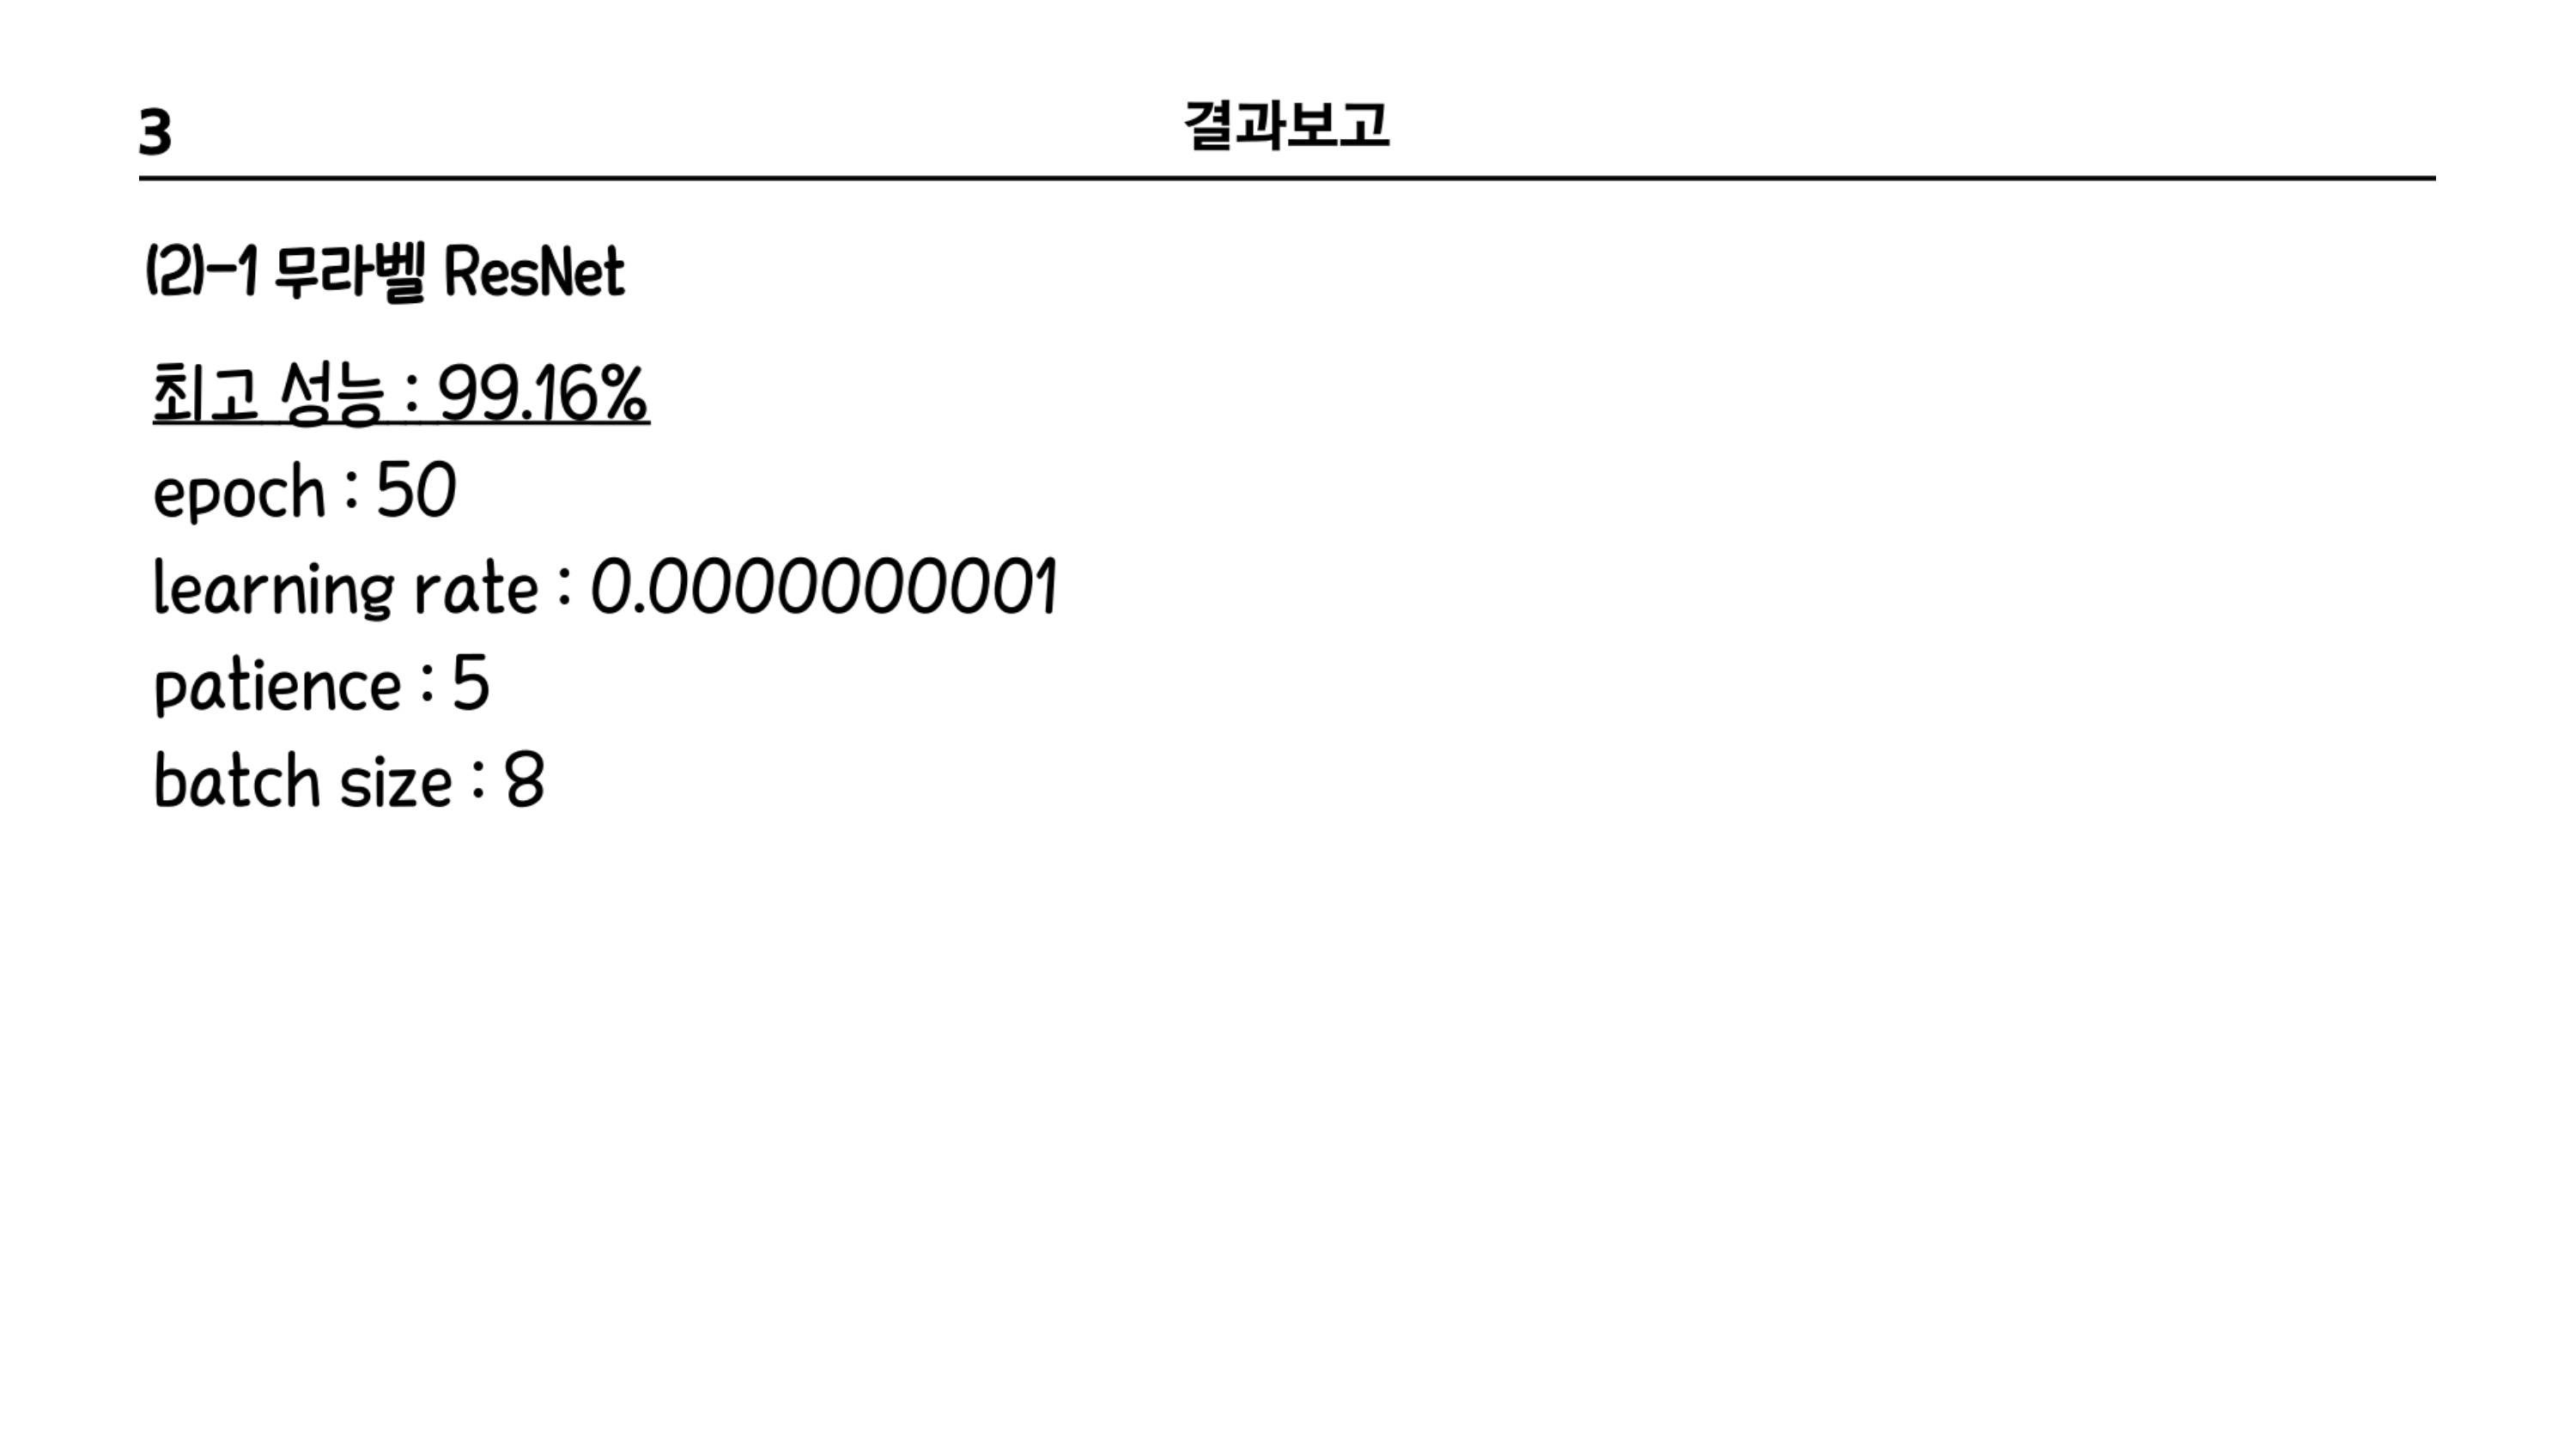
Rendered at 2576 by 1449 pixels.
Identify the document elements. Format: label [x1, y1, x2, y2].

picture [130, 80, 1093, 854]
picture [339, 82, 1419, 179]
text_box [139, 169, 2436, 188]
